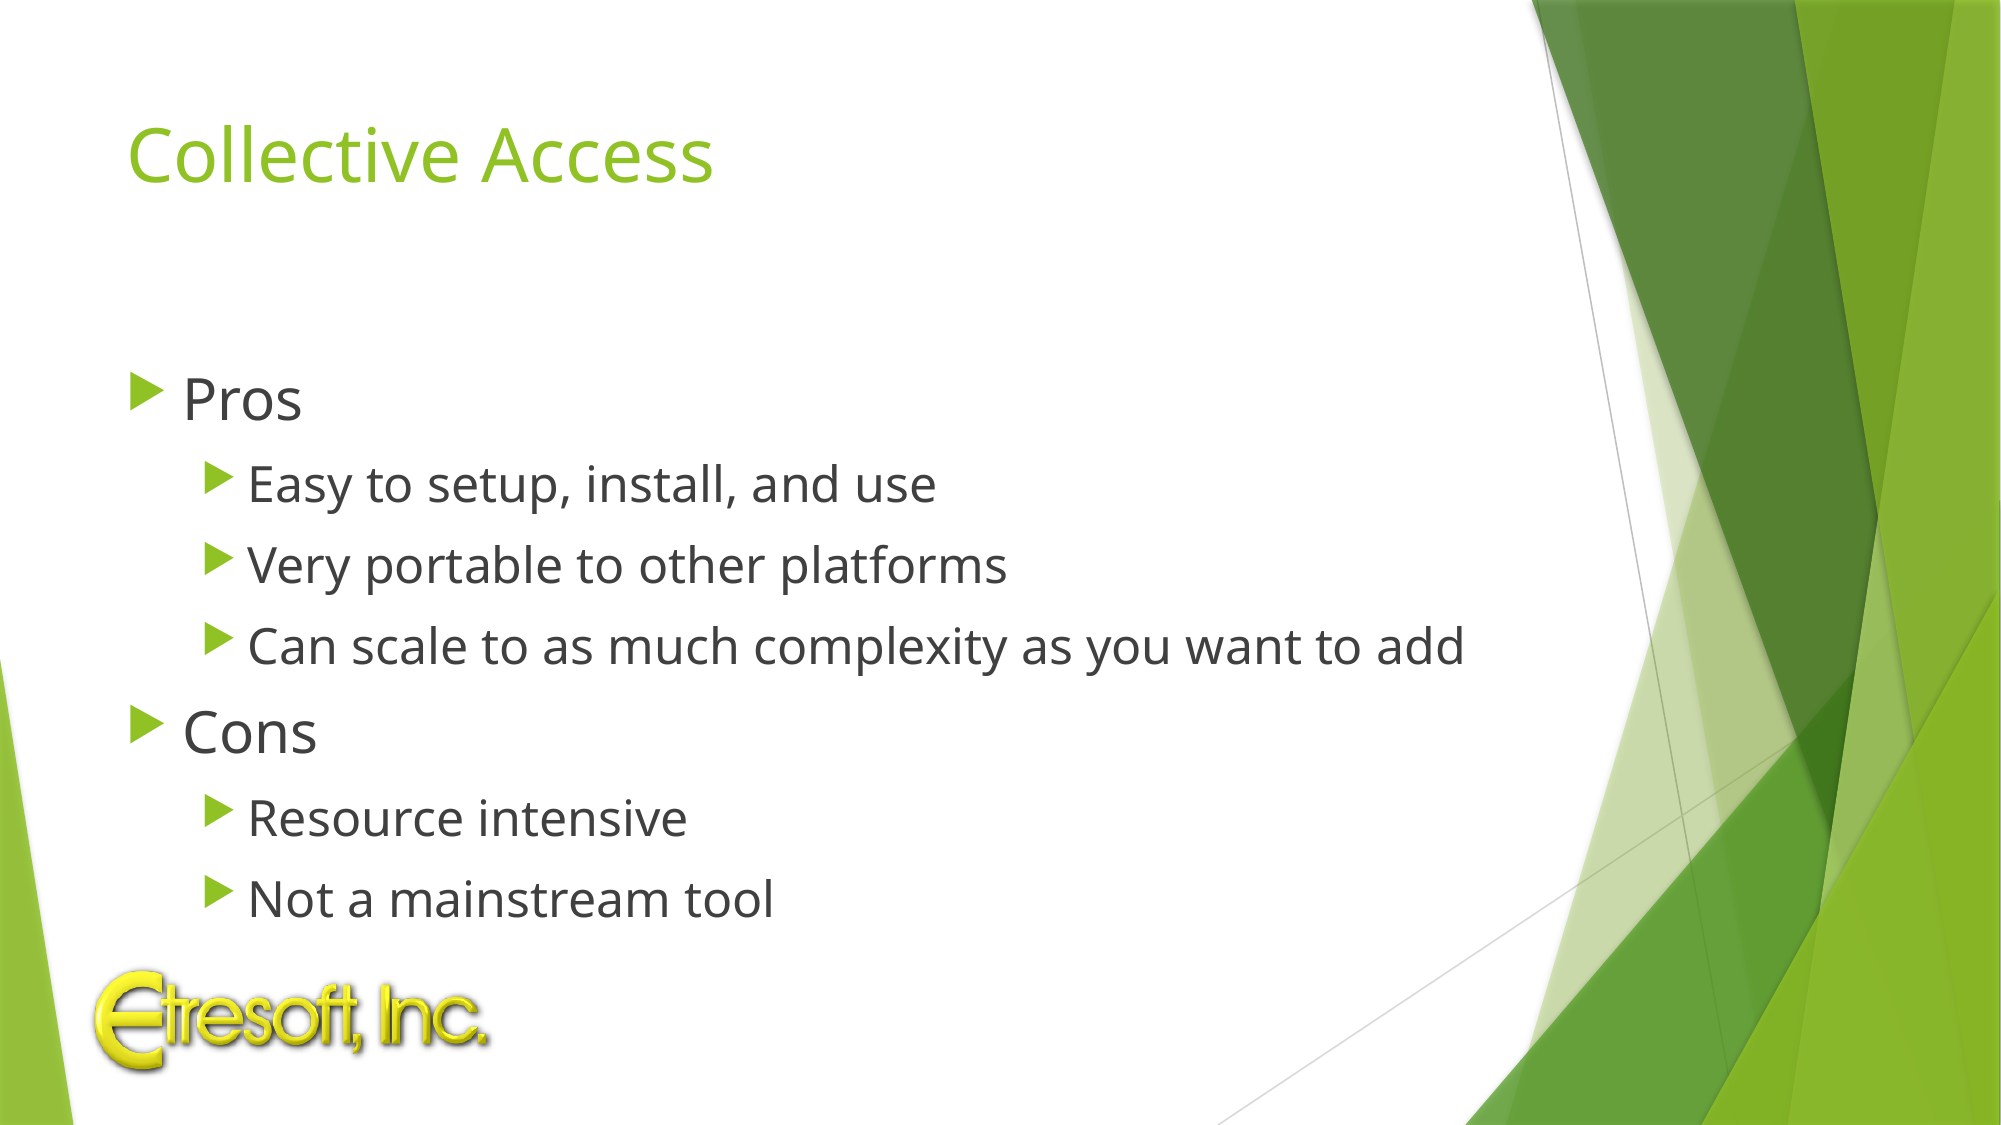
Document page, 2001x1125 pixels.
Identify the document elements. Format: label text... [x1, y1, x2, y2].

title Collective Access [111, 99, 1522, 317]
list Pros Easy to setup, install, and use Very portable to other platforms Can scale to as much complexity as you want to add Cons Resource intensive Not a mainstream tool [111, 354, 1522, 992]
picture [82, 958, 498, 1081]
